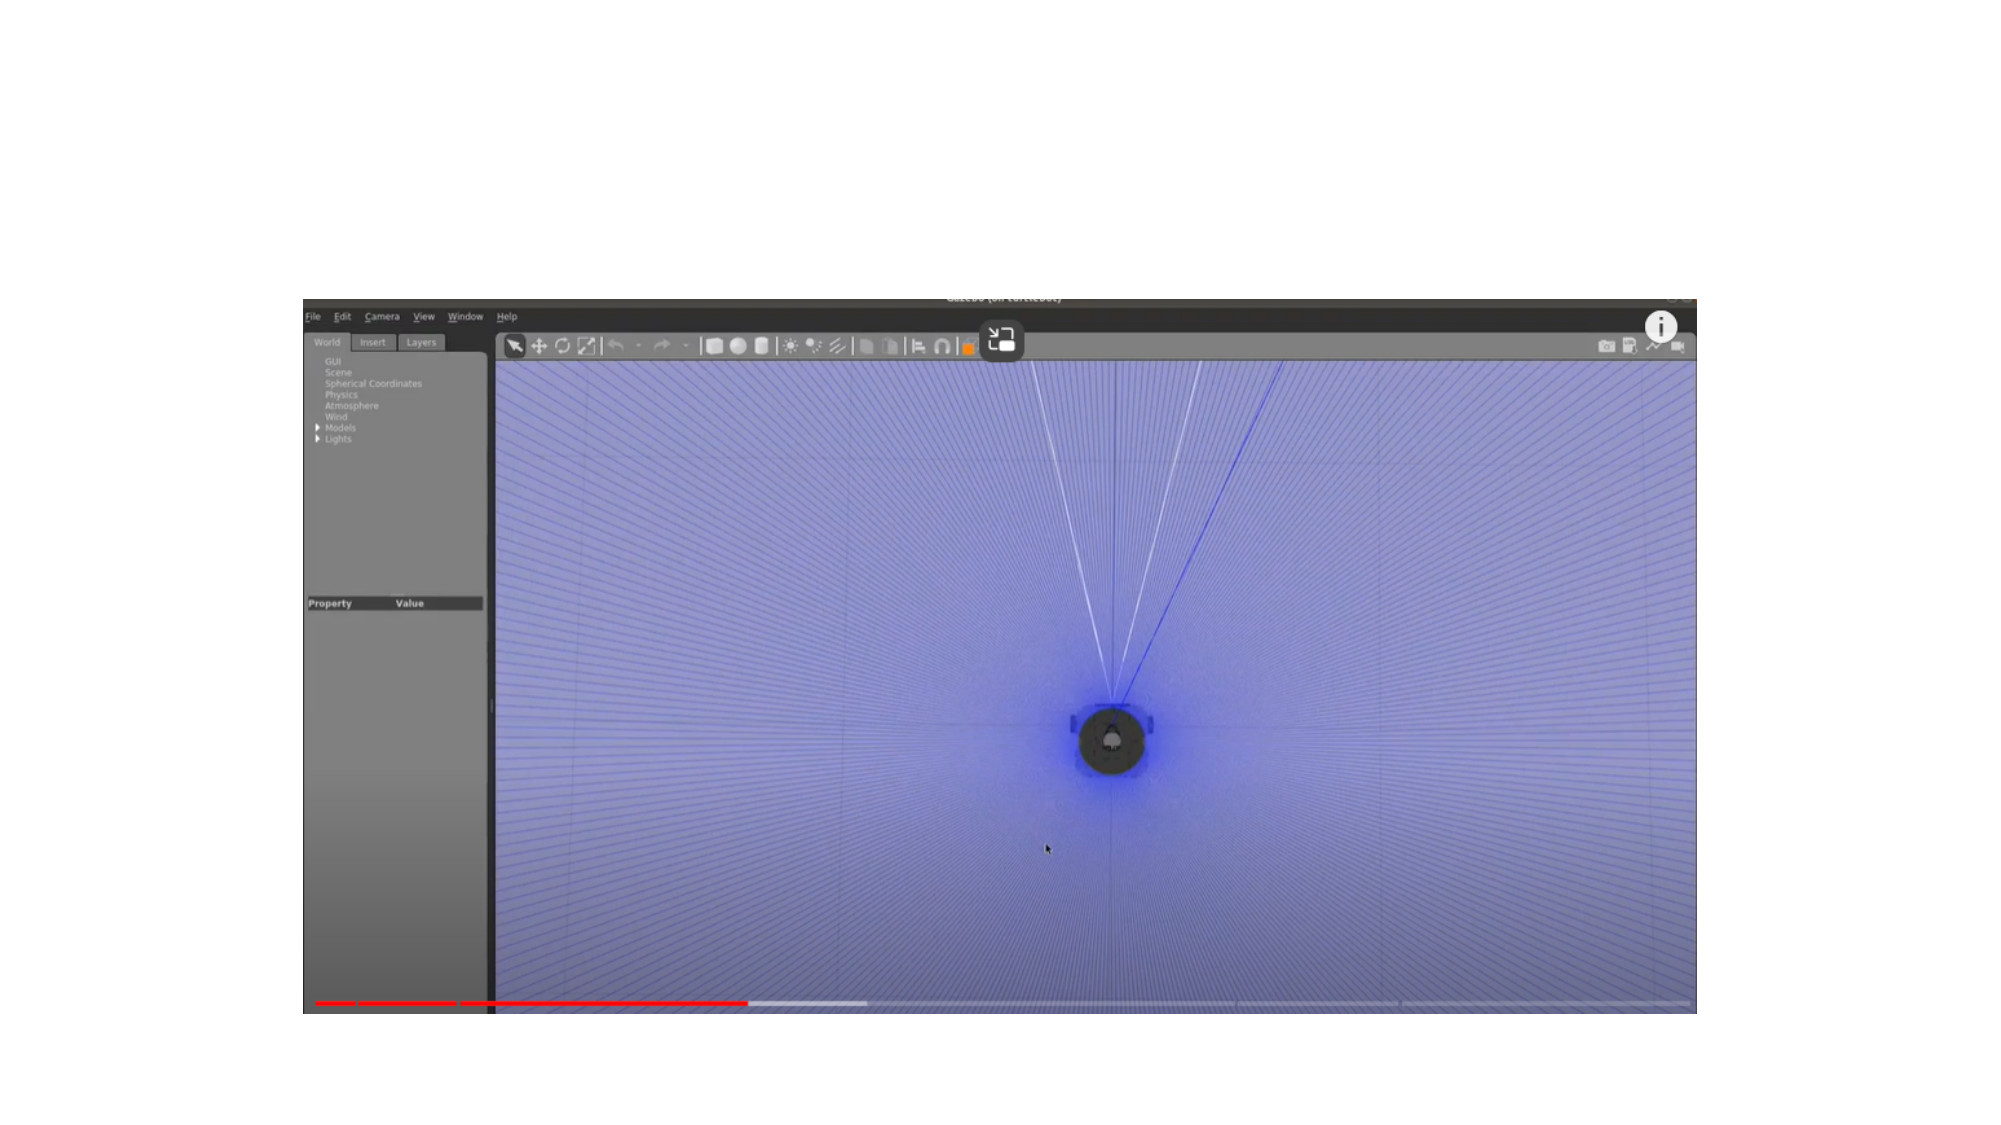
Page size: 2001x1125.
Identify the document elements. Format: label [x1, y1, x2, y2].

list [302, 299, 1697, 1014]
